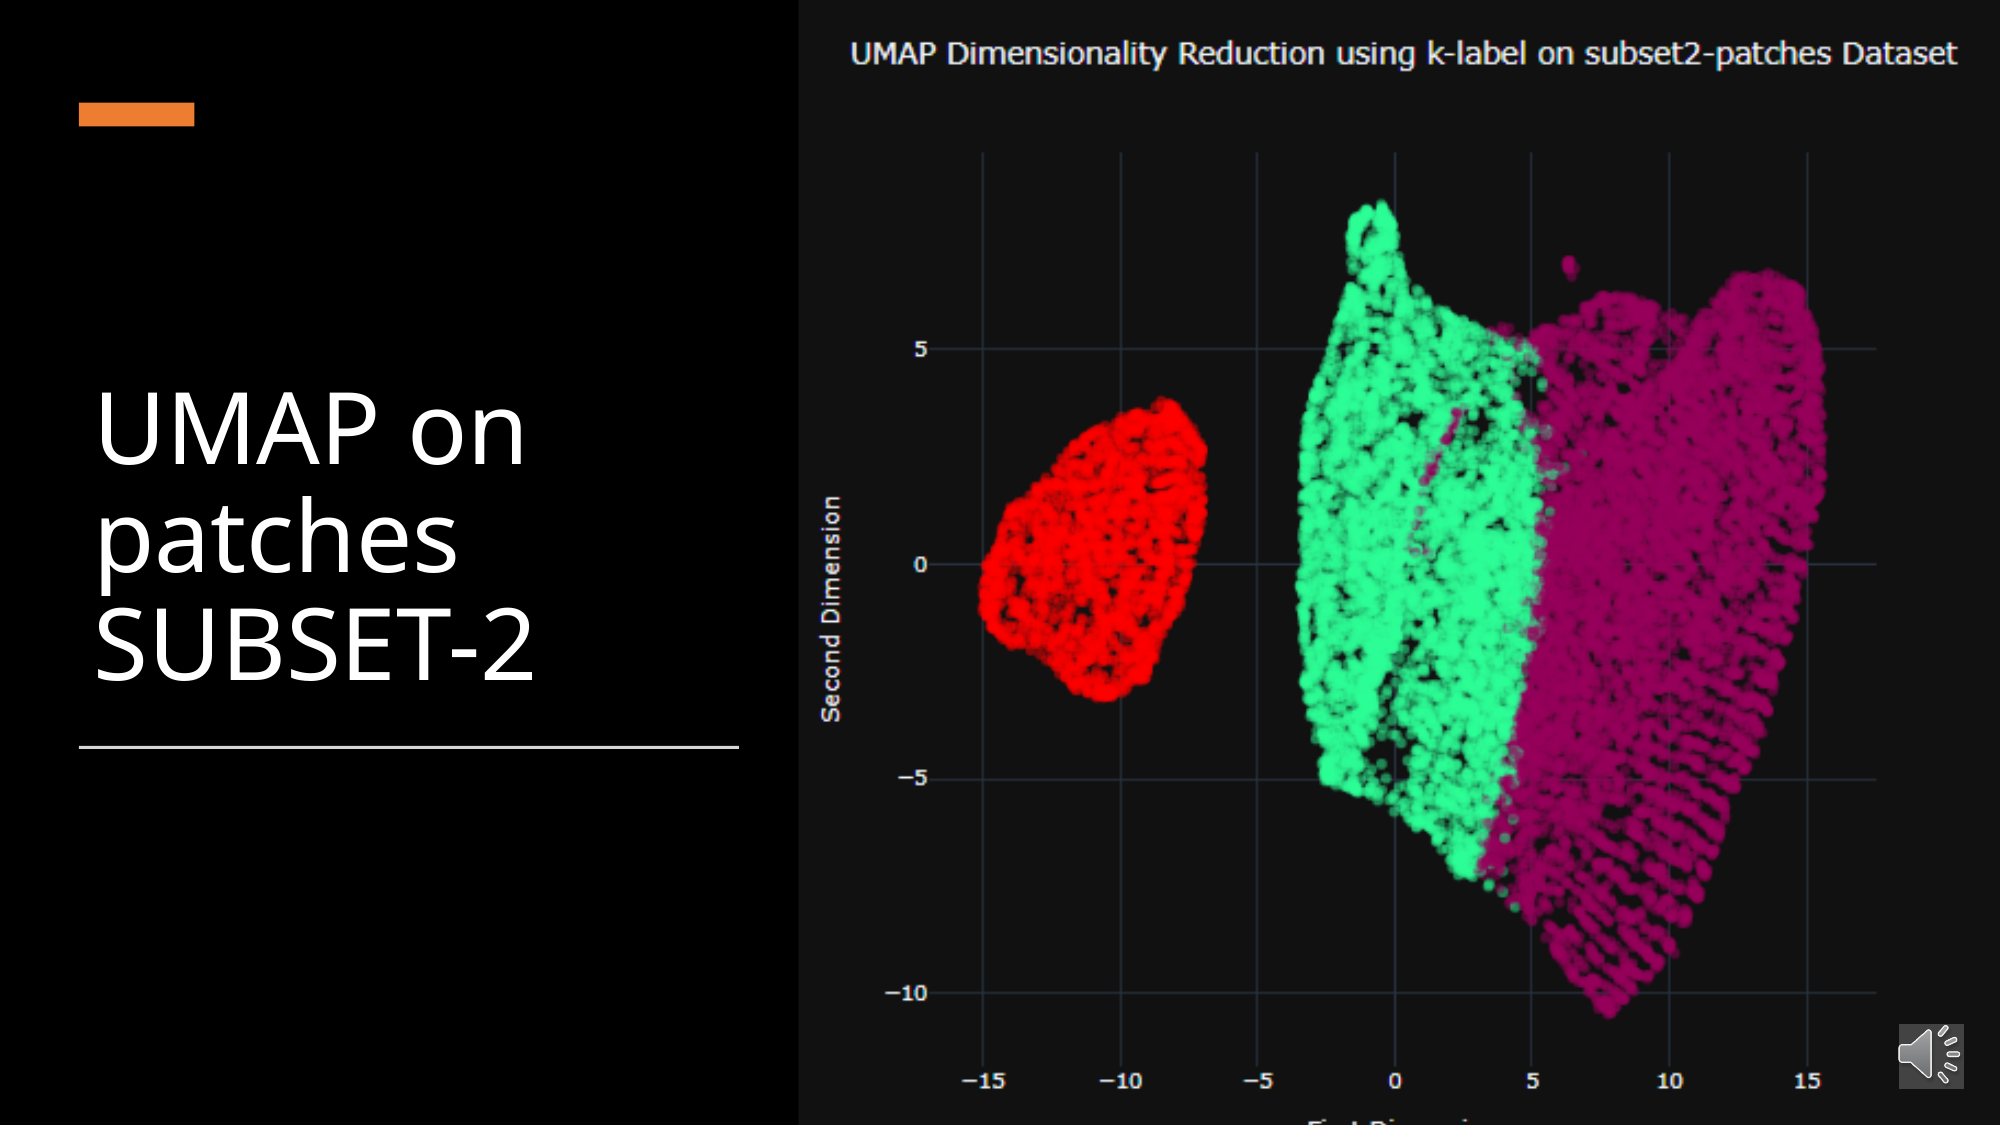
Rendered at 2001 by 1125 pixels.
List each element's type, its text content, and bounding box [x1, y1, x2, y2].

title UMAP on patches SUBSET-2 [78, 184, 739, 710]
text_box [78, 102, 195, 128]
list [798, 0, 2000, 1125]
text_box [78, 745, 740, 750]
picture [1897, 1022, 1965, 1090]
text_box [0, 0, 798, 1125]
